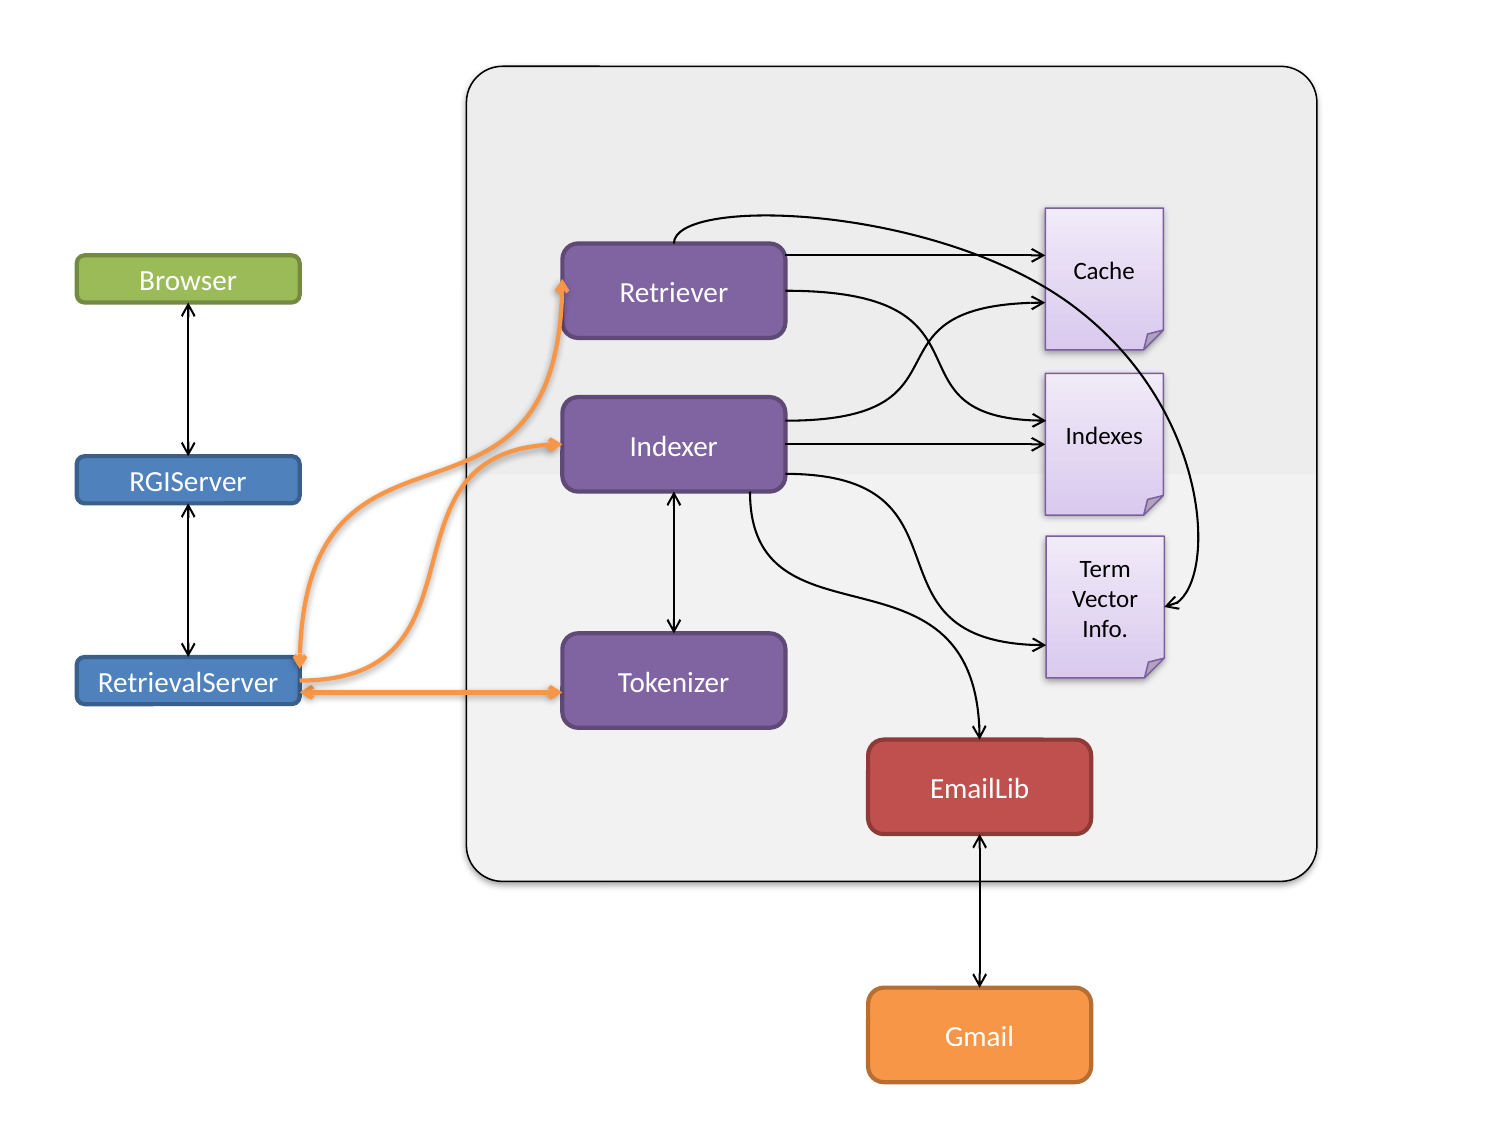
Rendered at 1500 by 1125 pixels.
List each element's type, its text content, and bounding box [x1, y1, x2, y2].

text_box RGIServer [74, 454, 293, 506]
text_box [299, 278, 563, 444]
text_box Term Vector Info. [1100, 535, 1166, 679]
text_box Retriever [560, 241, 732, 341]
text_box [737, 179, 1101, 671]
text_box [785, 473, 1047, 646]
text_box Gmail [865, 985, 1094, 1085]
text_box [740, 679, 989, 731]
text_box [465, 65, 1318, 883]
text_box Indexer [566, 394, 732, 494]
text_box Tokenizer [560, 631, 735, 730]
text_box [299, 444, 563, 681]
text_box Cache [1106, 207, 1165, 351]
text_box Indexes [1106, 372, 1165, 516]
text_box RetrievalServer [74, 654, 300, 707]
text_box EmailLib [865, 737, 1094, 837]
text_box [785, 290, 1047, 302]
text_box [785, 302, 1046, 421]
text_box Browser [74, 253, 302, 305]
